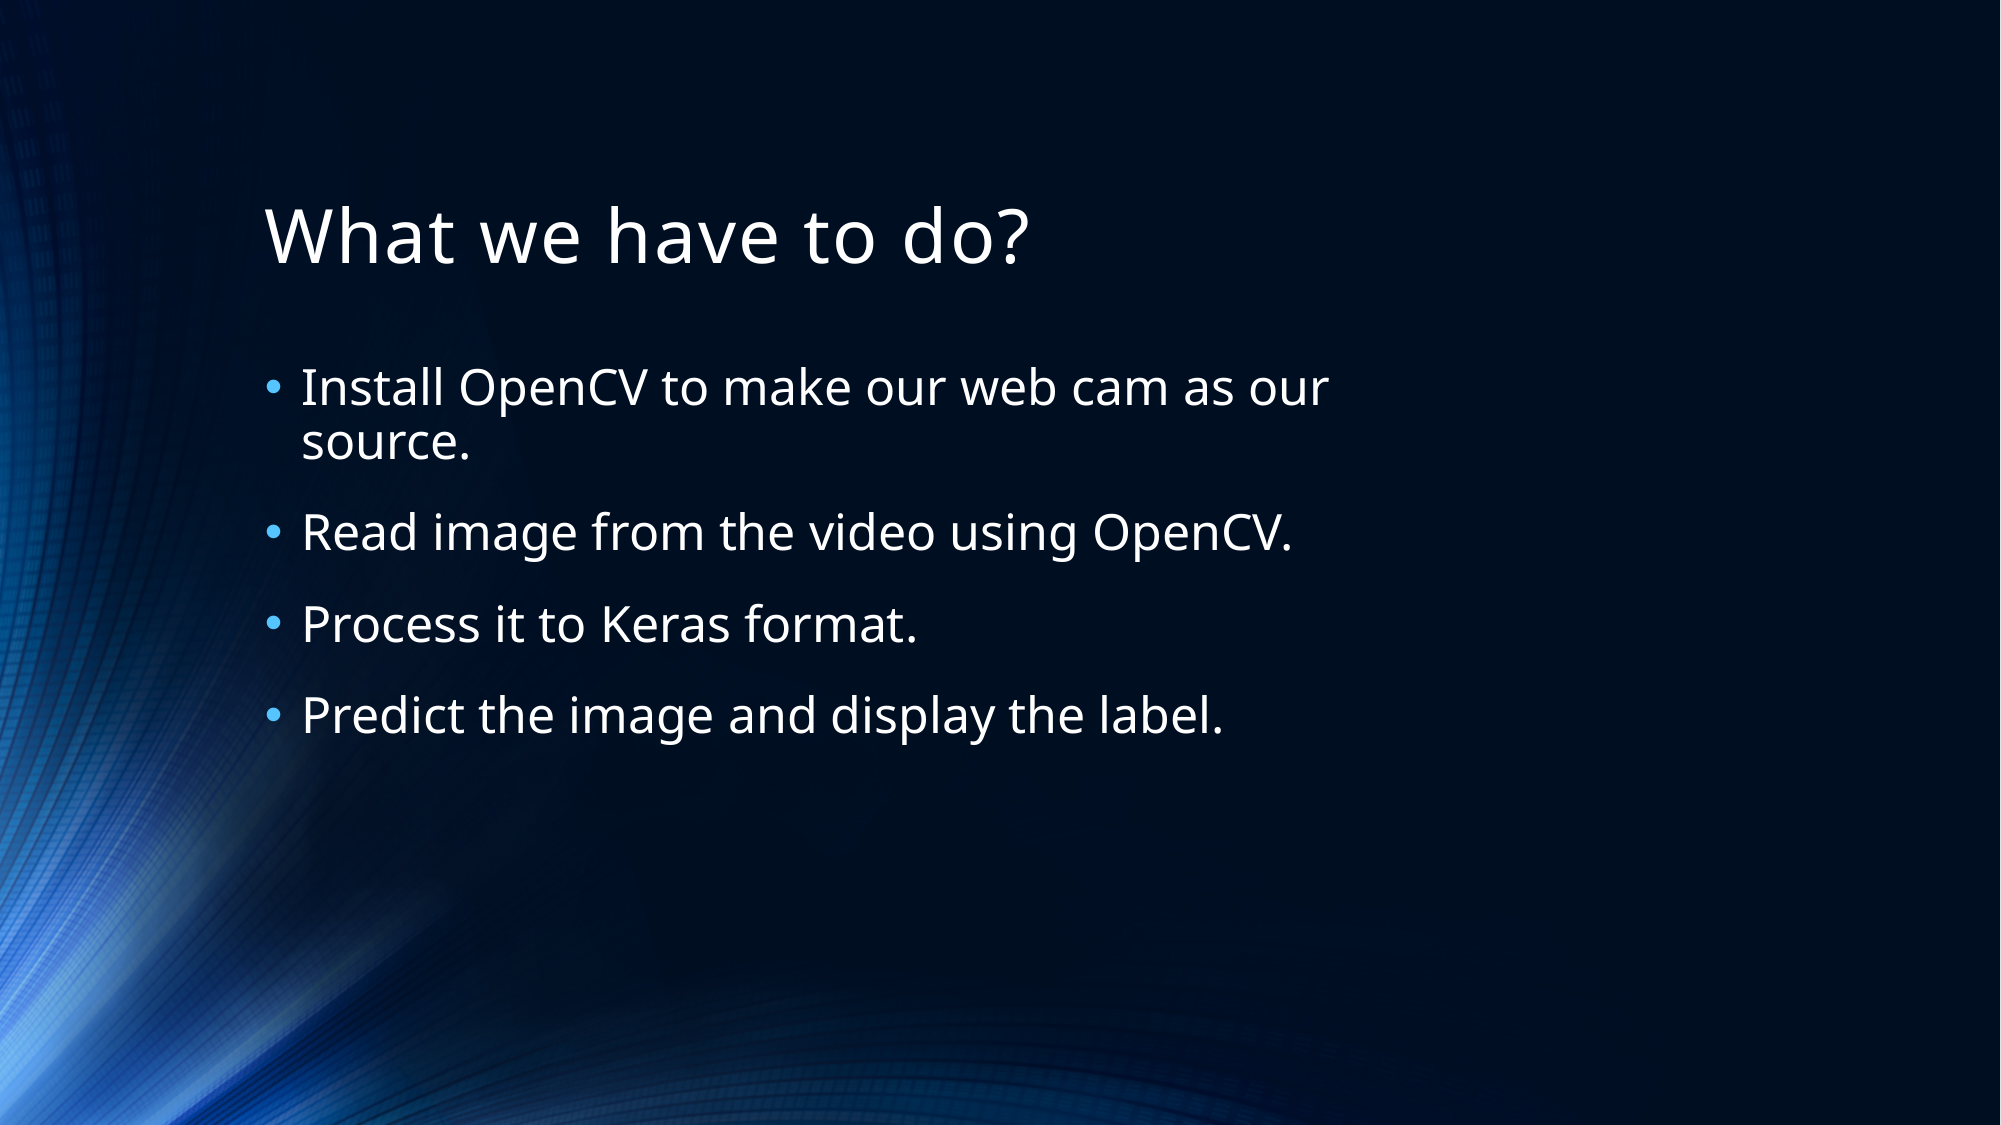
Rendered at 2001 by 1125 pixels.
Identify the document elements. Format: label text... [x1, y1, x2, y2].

title What we have to do? [249, 62, 1751, 288]
picture [0, 0, 2001, 1125]
list Install OpenCV to make our web cam as our source. Read image from the video using OpenCV. Process it to Keras format. Predict the image and display the label. [249, 354, 1494, 815]
